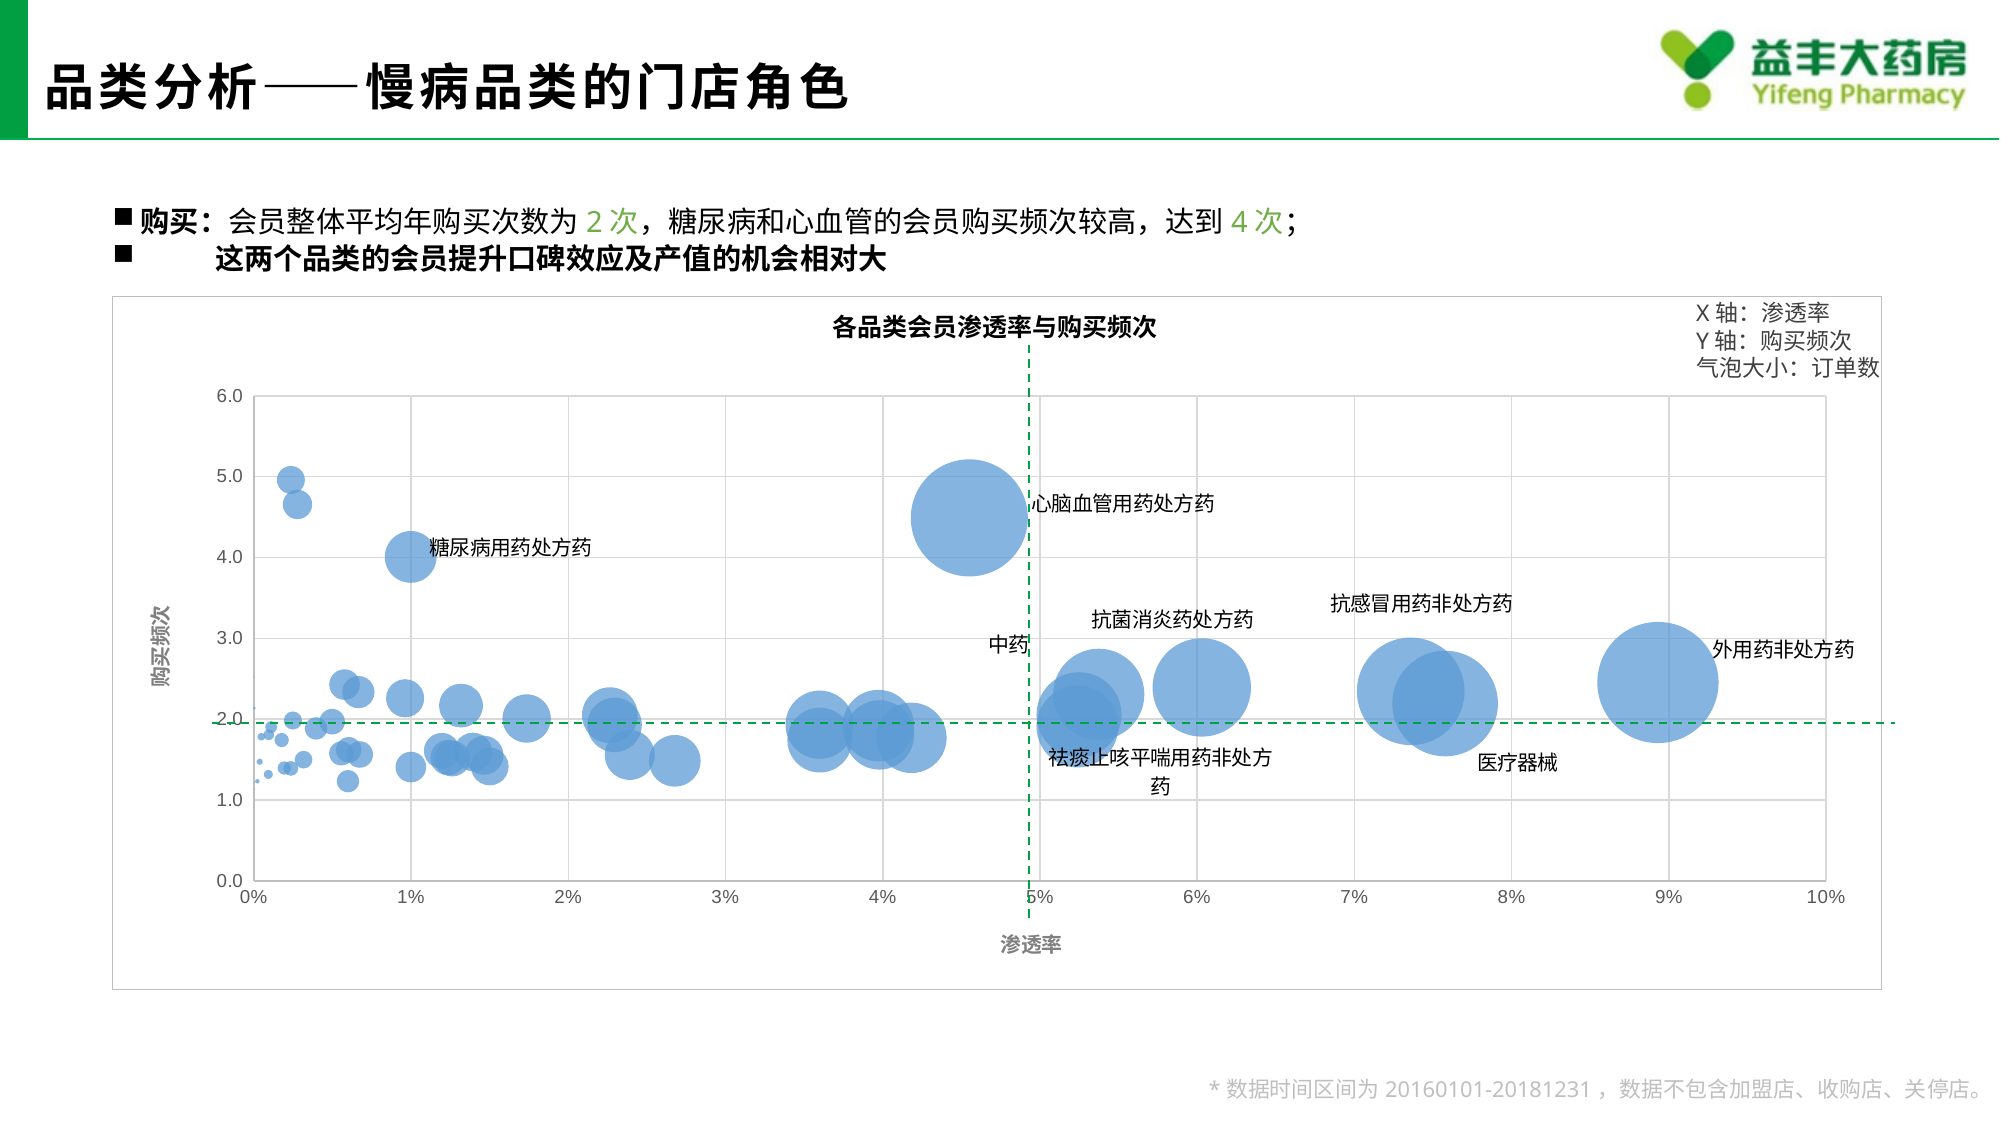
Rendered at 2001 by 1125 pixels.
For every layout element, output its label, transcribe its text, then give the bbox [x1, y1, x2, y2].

text_box 购买：会员整体平均年购买次数为2次，糖尿病和心血管的会员购买频次较高，达到4次； 这两个品类的会员提升口碑效应及产值的机会相对大 [112, 200, 1853, 276]
picture [1640, 11, 1991, 127]
text_box *数据时间区间为20160101-20181231，数据不包含加盟店、收购店、关停店。 [1208, 1078, 1994, 1103]
chart [112, 296, 1882, 990]
title 品类分析——慢病品类的门店角色 [27, 32, 911, 139]
